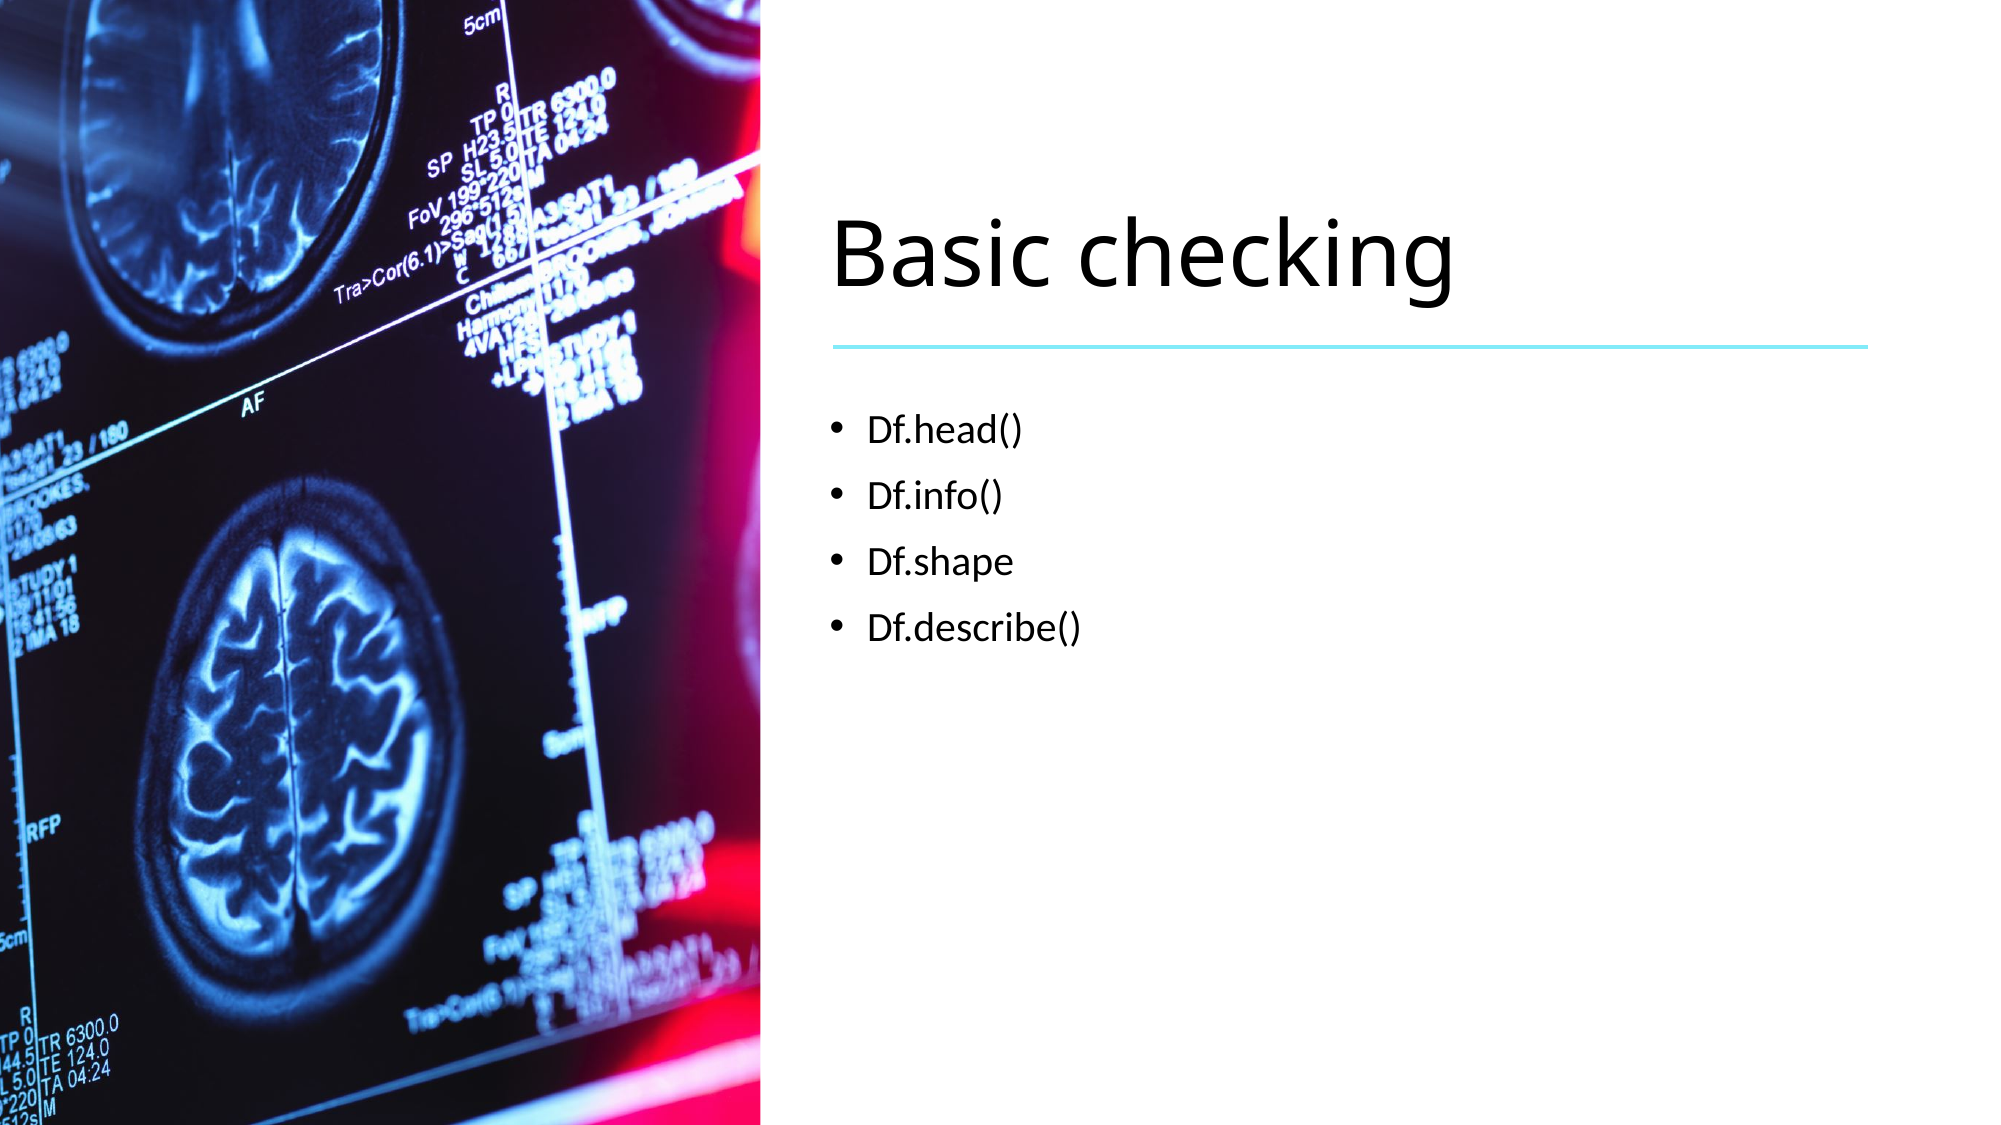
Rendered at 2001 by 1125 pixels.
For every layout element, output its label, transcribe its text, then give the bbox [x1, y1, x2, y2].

title Basic checking [814, 103, 1895, 315]
list Df.head() Df.info() Df.shape Df.describe() [814, 399, 1895, 1021]
picture [0, 0, 761, 1125]
